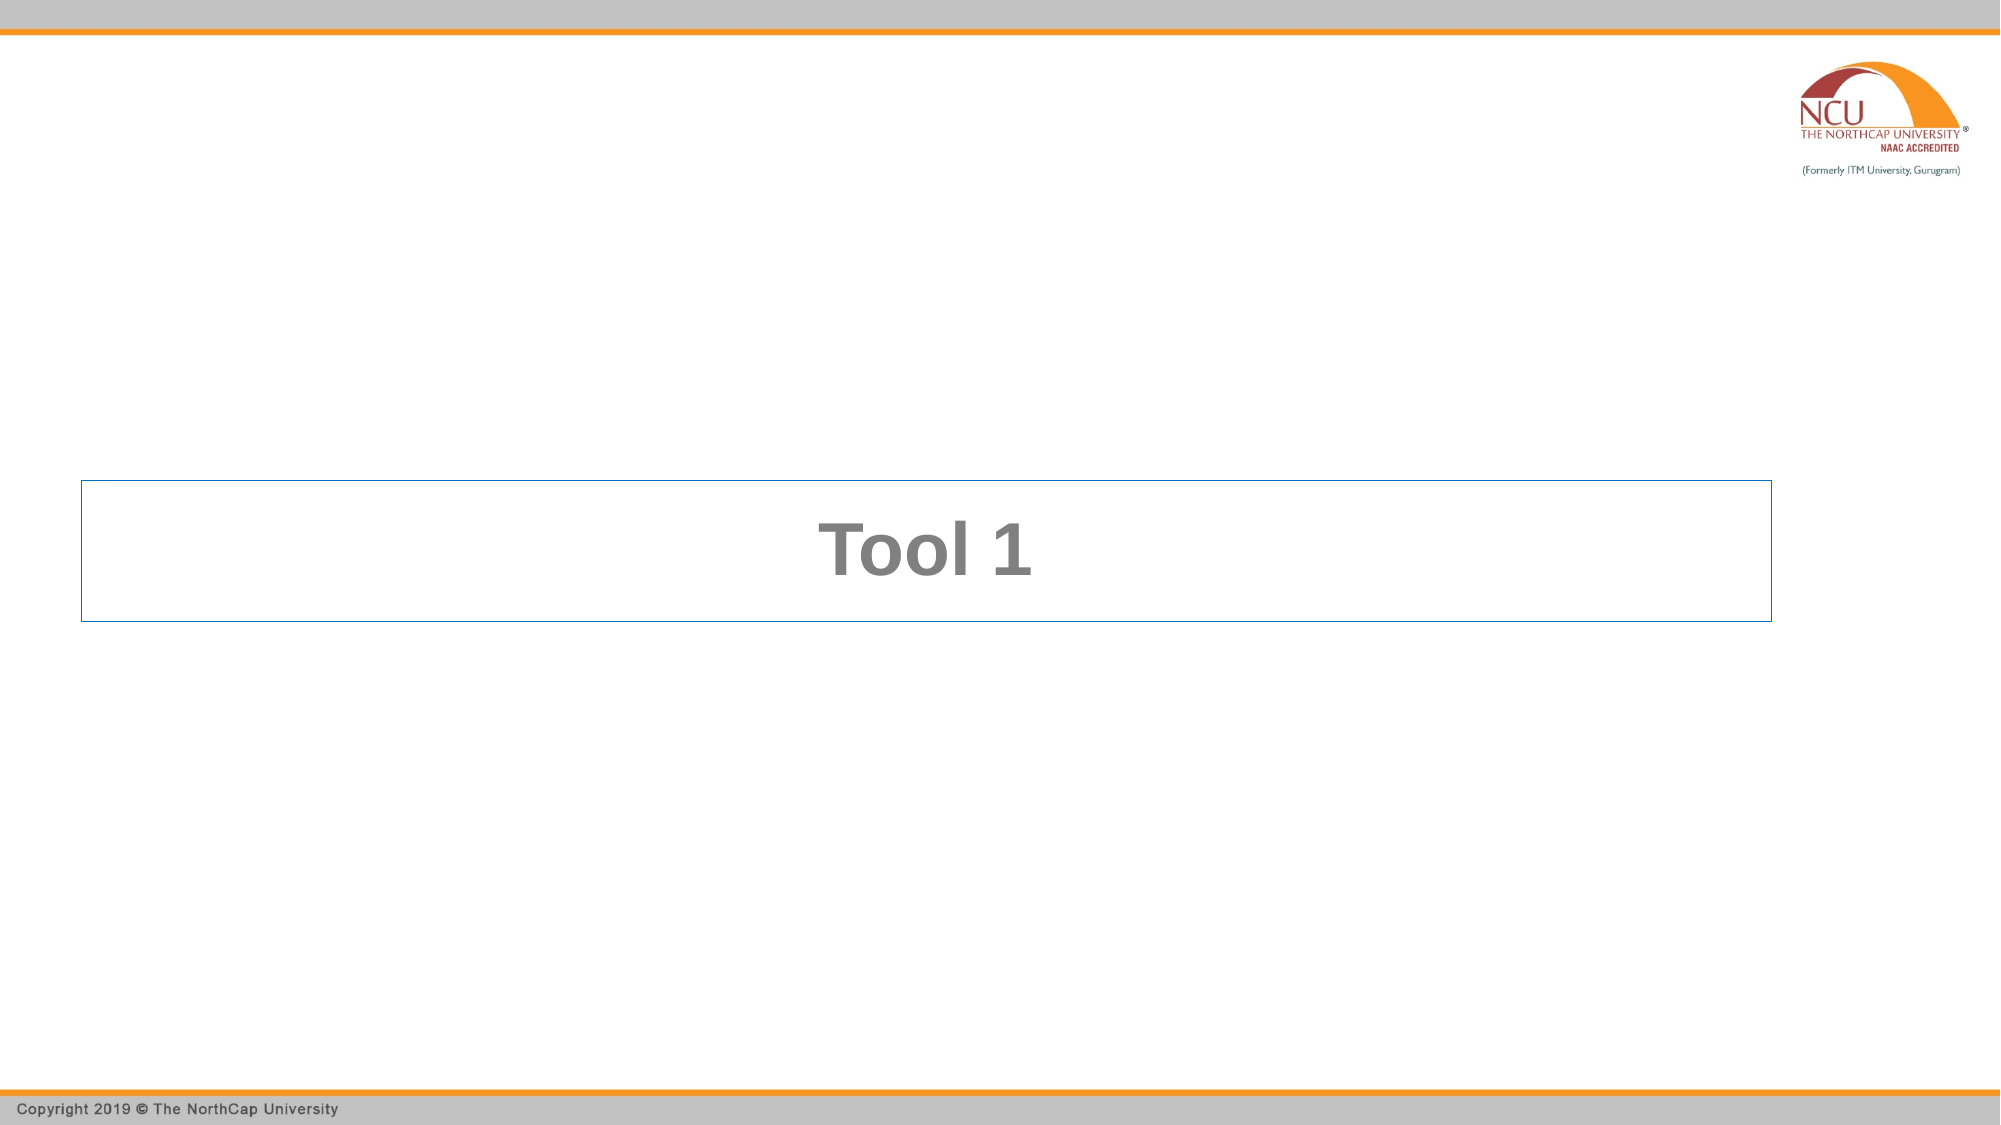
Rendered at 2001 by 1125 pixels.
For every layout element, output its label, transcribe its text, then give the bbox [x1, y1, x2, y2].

picture [0, 0, 2000, 1125]
title Tool 1 [81, 480, 1772, 622]
